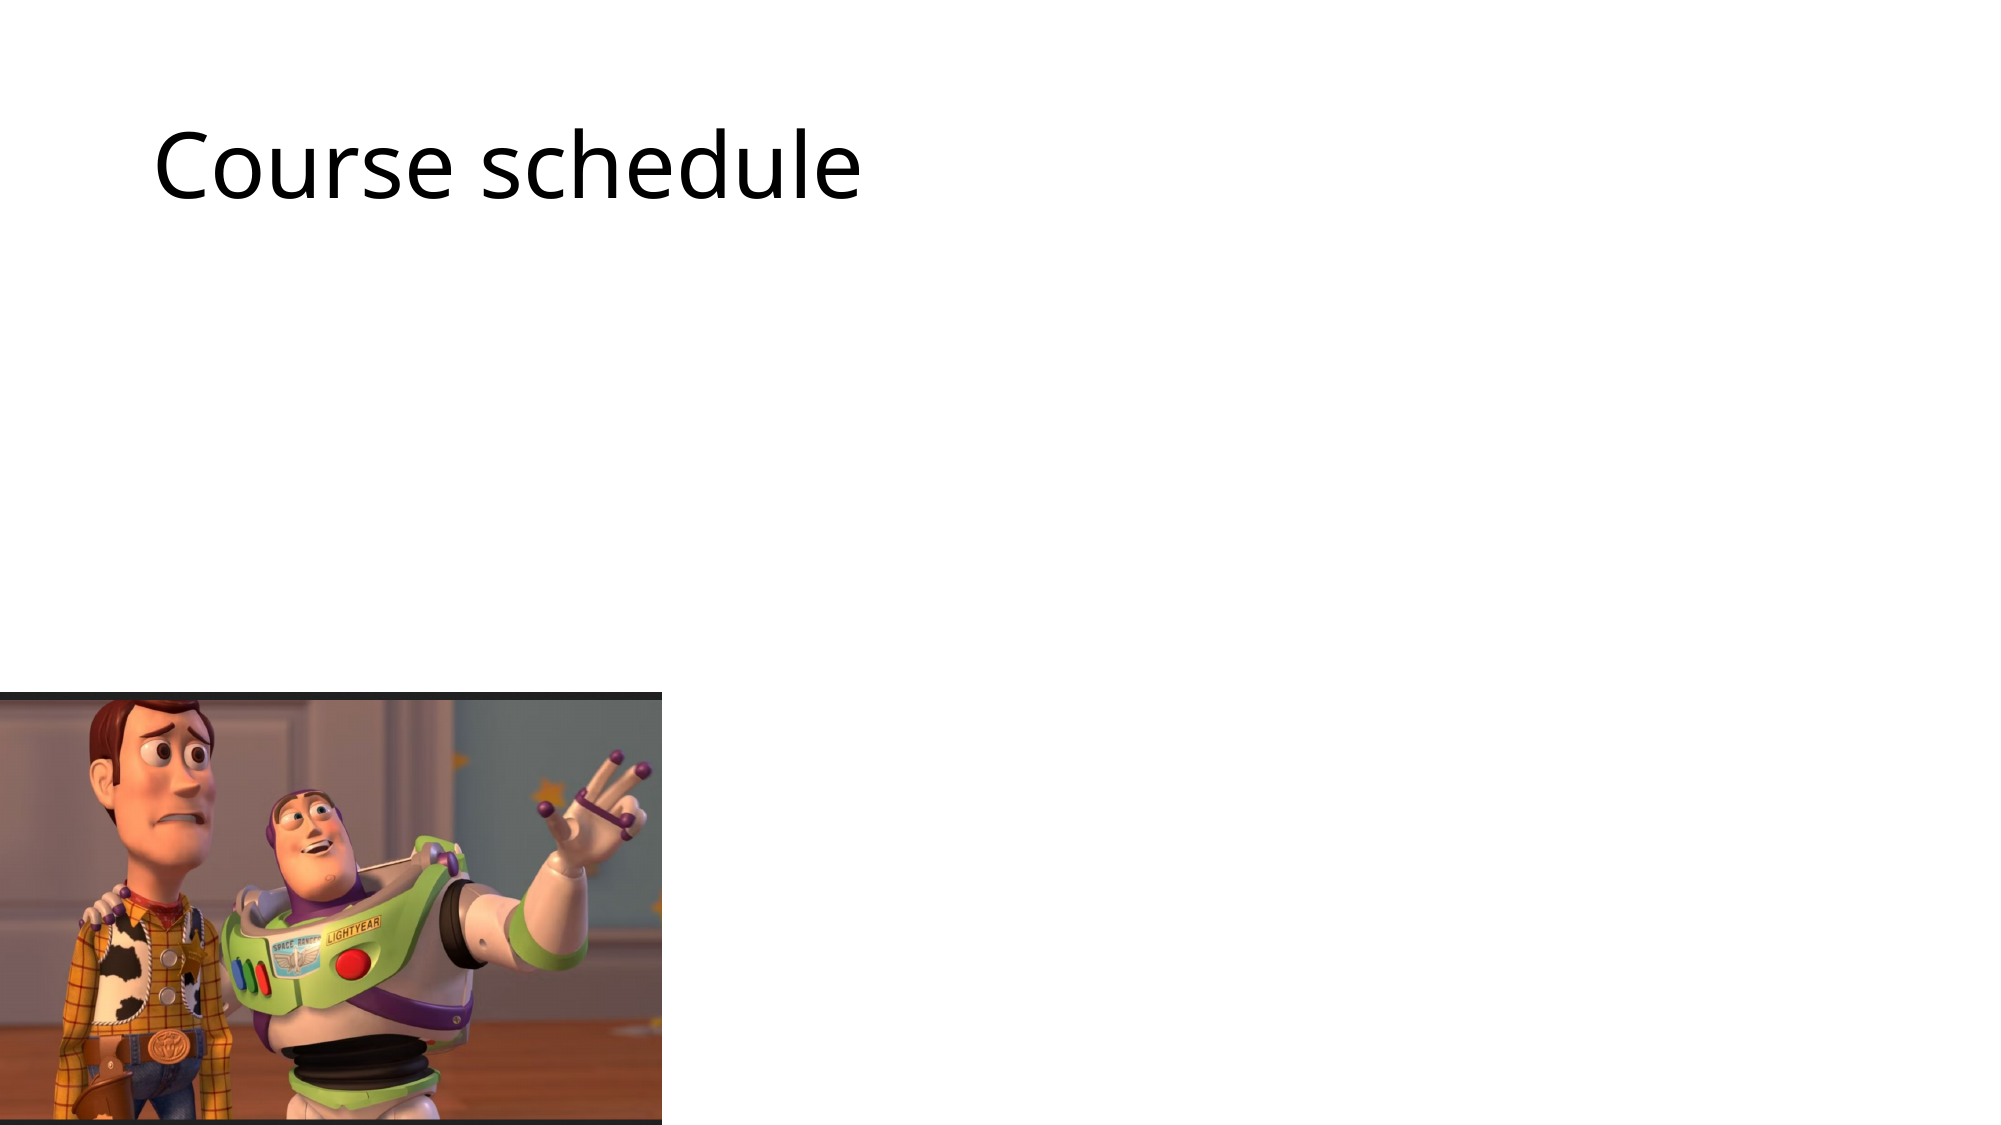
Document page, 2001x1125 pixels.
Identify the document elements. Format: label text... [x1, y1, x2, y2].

title Course schedule [137, 59, 1863, 278]
picture [0, 692, 662, 1125]
